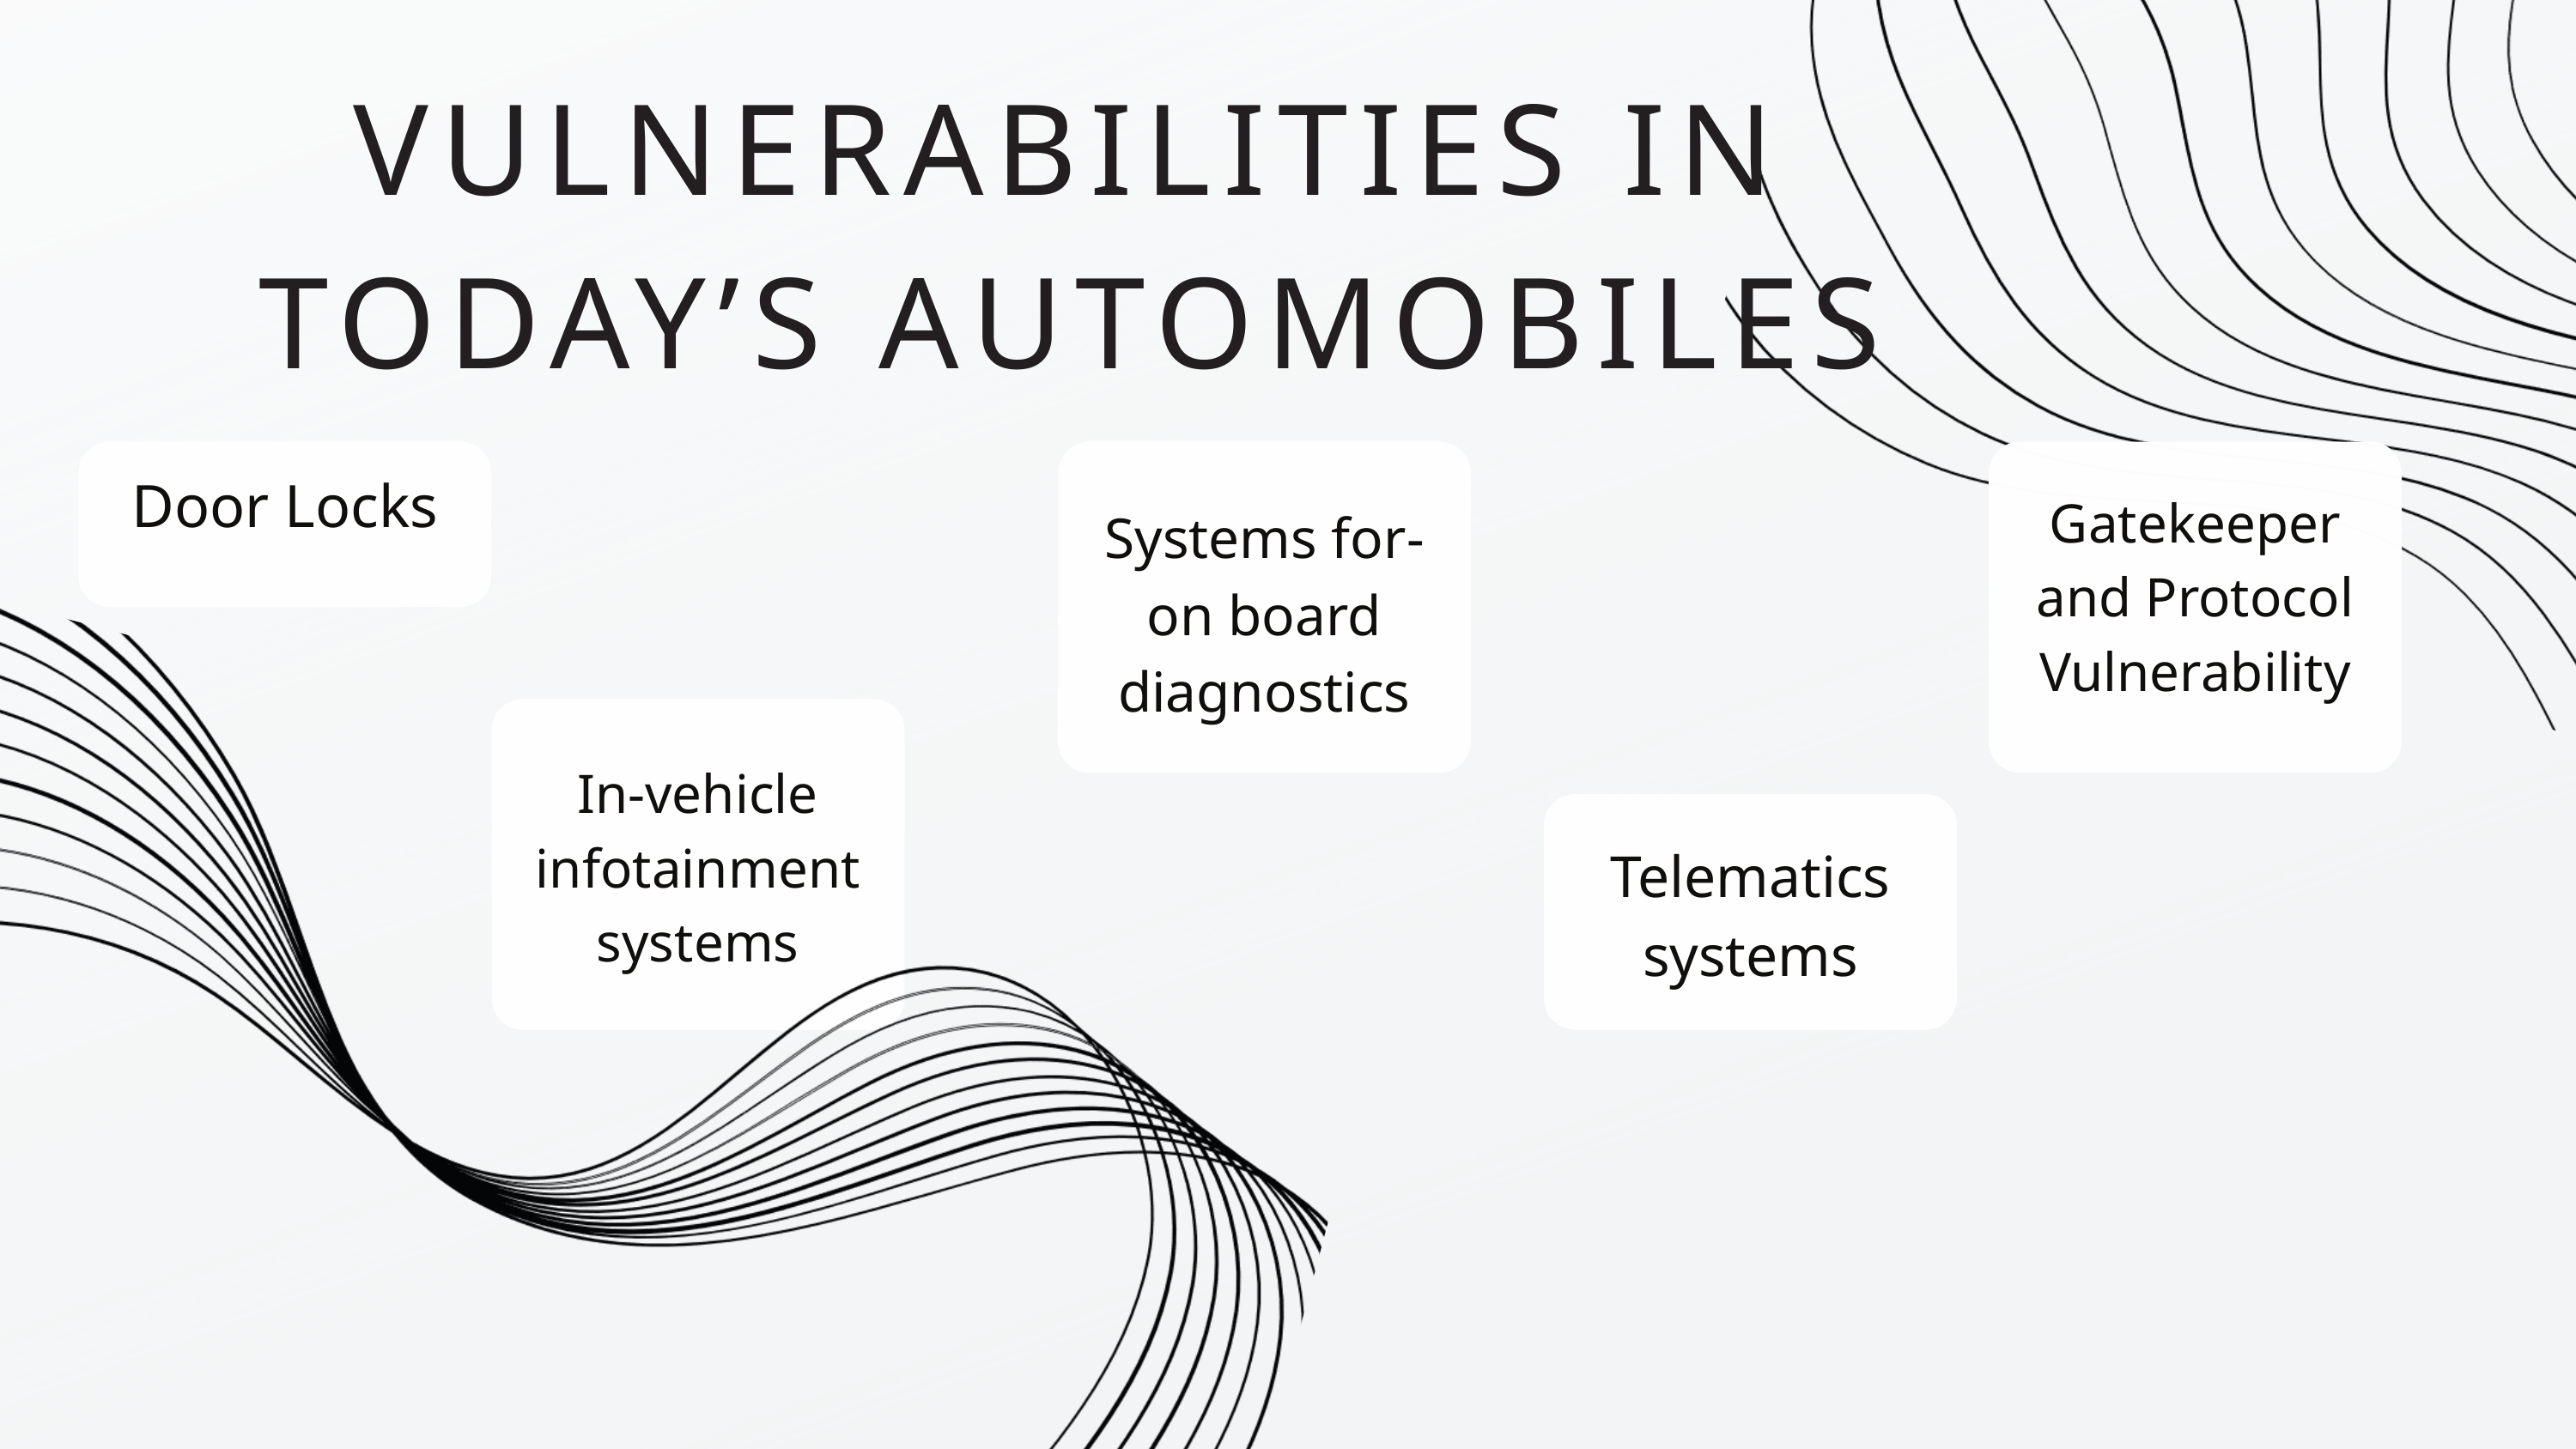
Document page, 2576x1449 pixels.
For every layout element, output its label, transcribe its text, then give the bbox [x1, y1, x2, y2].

text_box VULNERABILITIES IN TODAY’S AUTOMOBILES [185, 46, 1957, 394]
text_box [78, 441, 492, 608]
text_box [1543, 793, 1958, 1030]
text_box [0, 0, 2576, 1449]
text_box [1673, 0, 2576, 737]
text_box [1988, 441, 2403, 773]
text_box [491, 698, 905, 1031]
text_box [0, 601, 1395, 1449]
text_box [1057, 441, 1472, 773]
